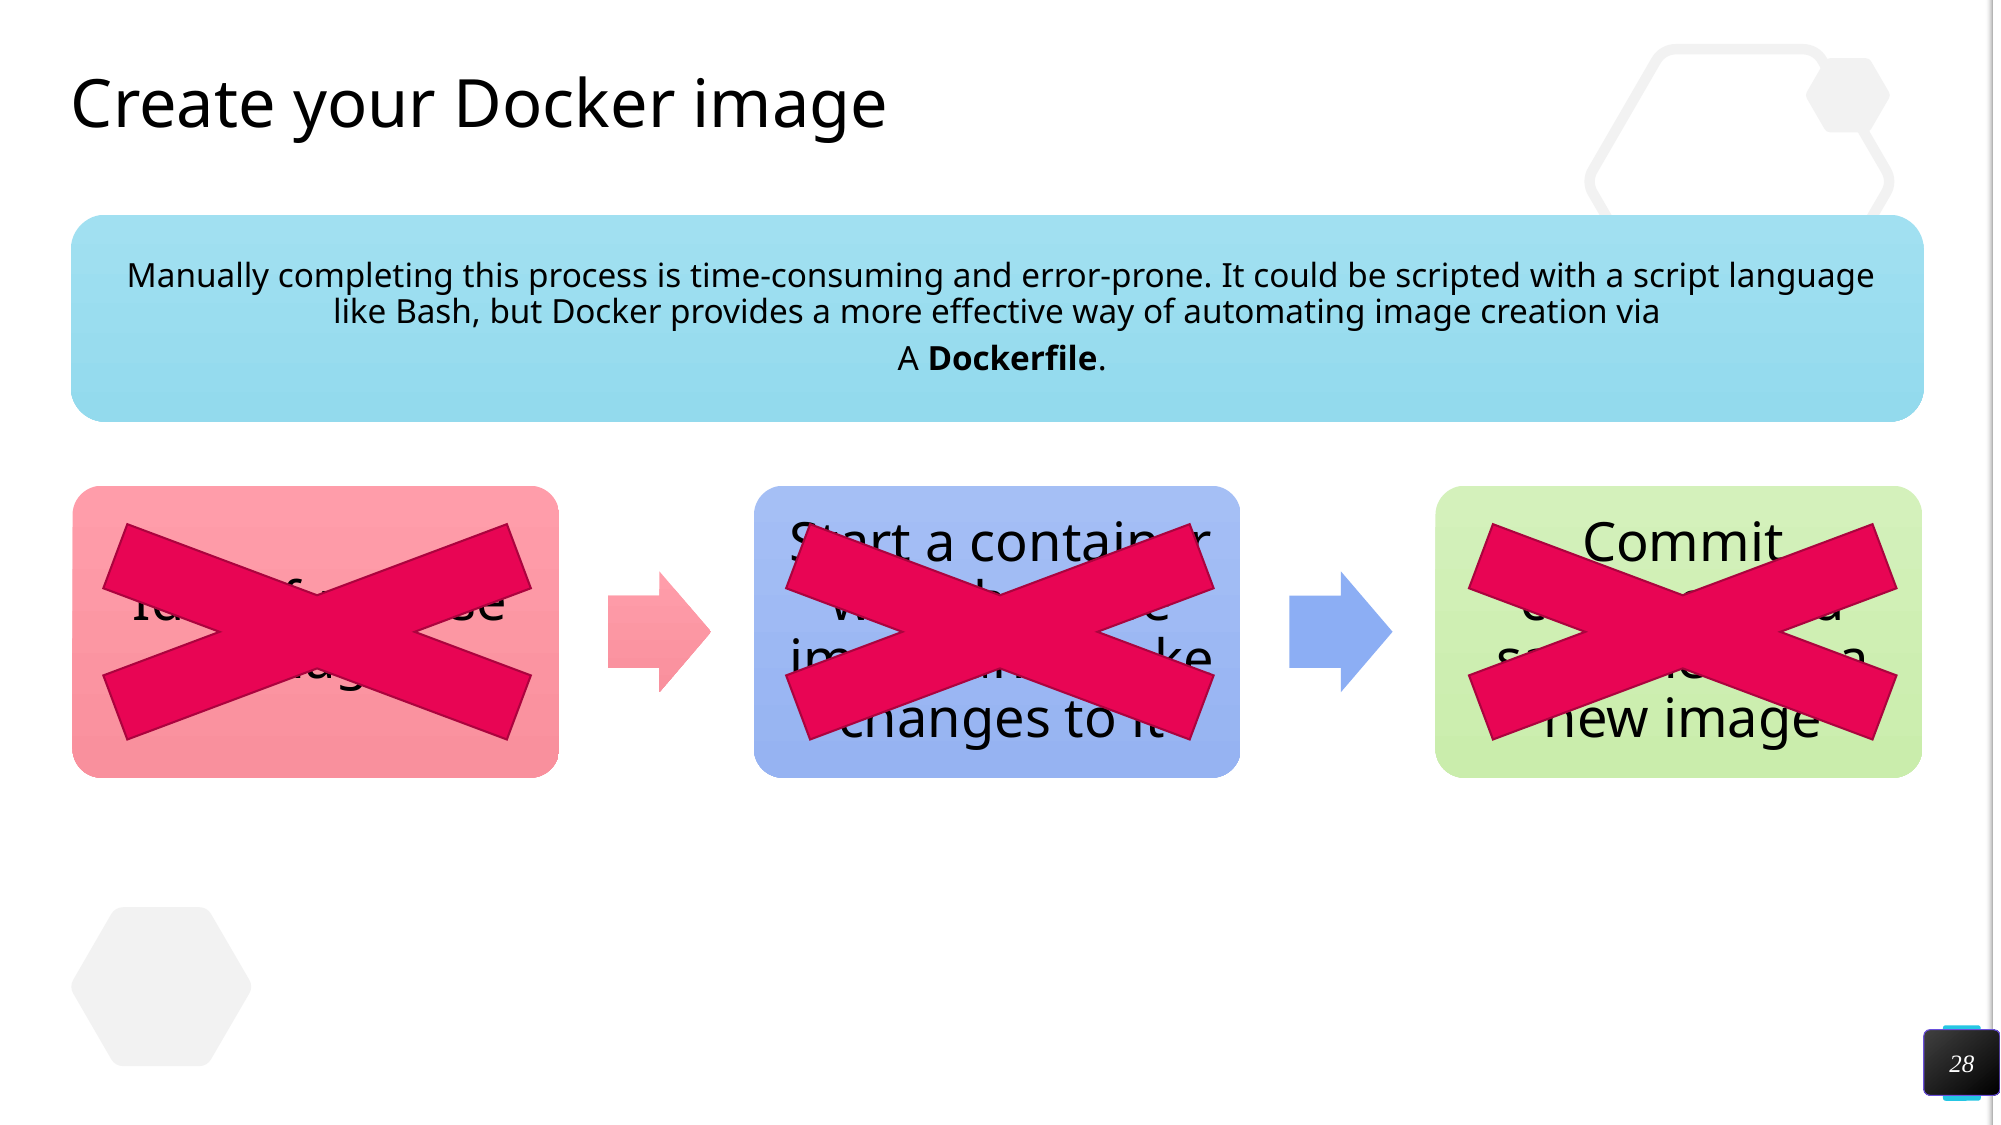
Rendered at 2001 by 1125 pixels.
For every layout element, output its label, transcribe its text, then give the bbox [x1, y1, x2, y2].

slide_number 28 [1923, 1029, 2000, 1096]
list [70, 435, 1924, 1016]
title Create your Docker image [70, 70, 1930, 142]
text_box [70, 214, 1924, 435]
